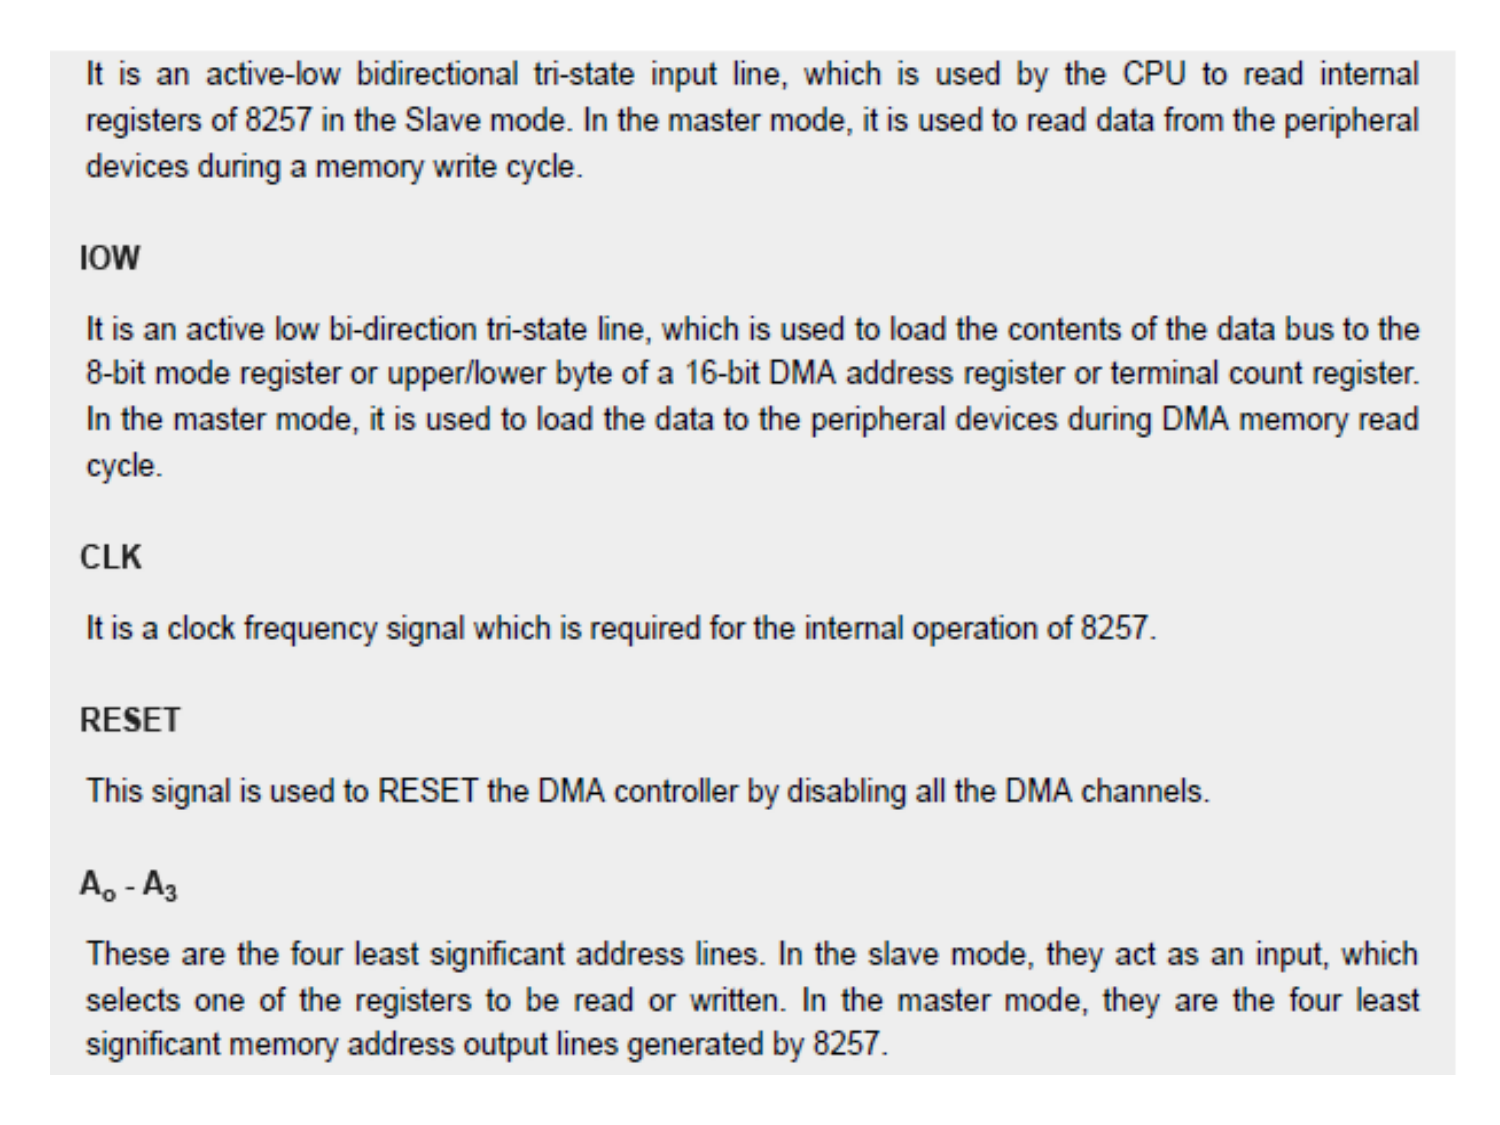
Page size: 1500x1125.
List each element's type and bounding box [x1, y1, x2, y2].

picture [49, 49, 1463, 1076]
